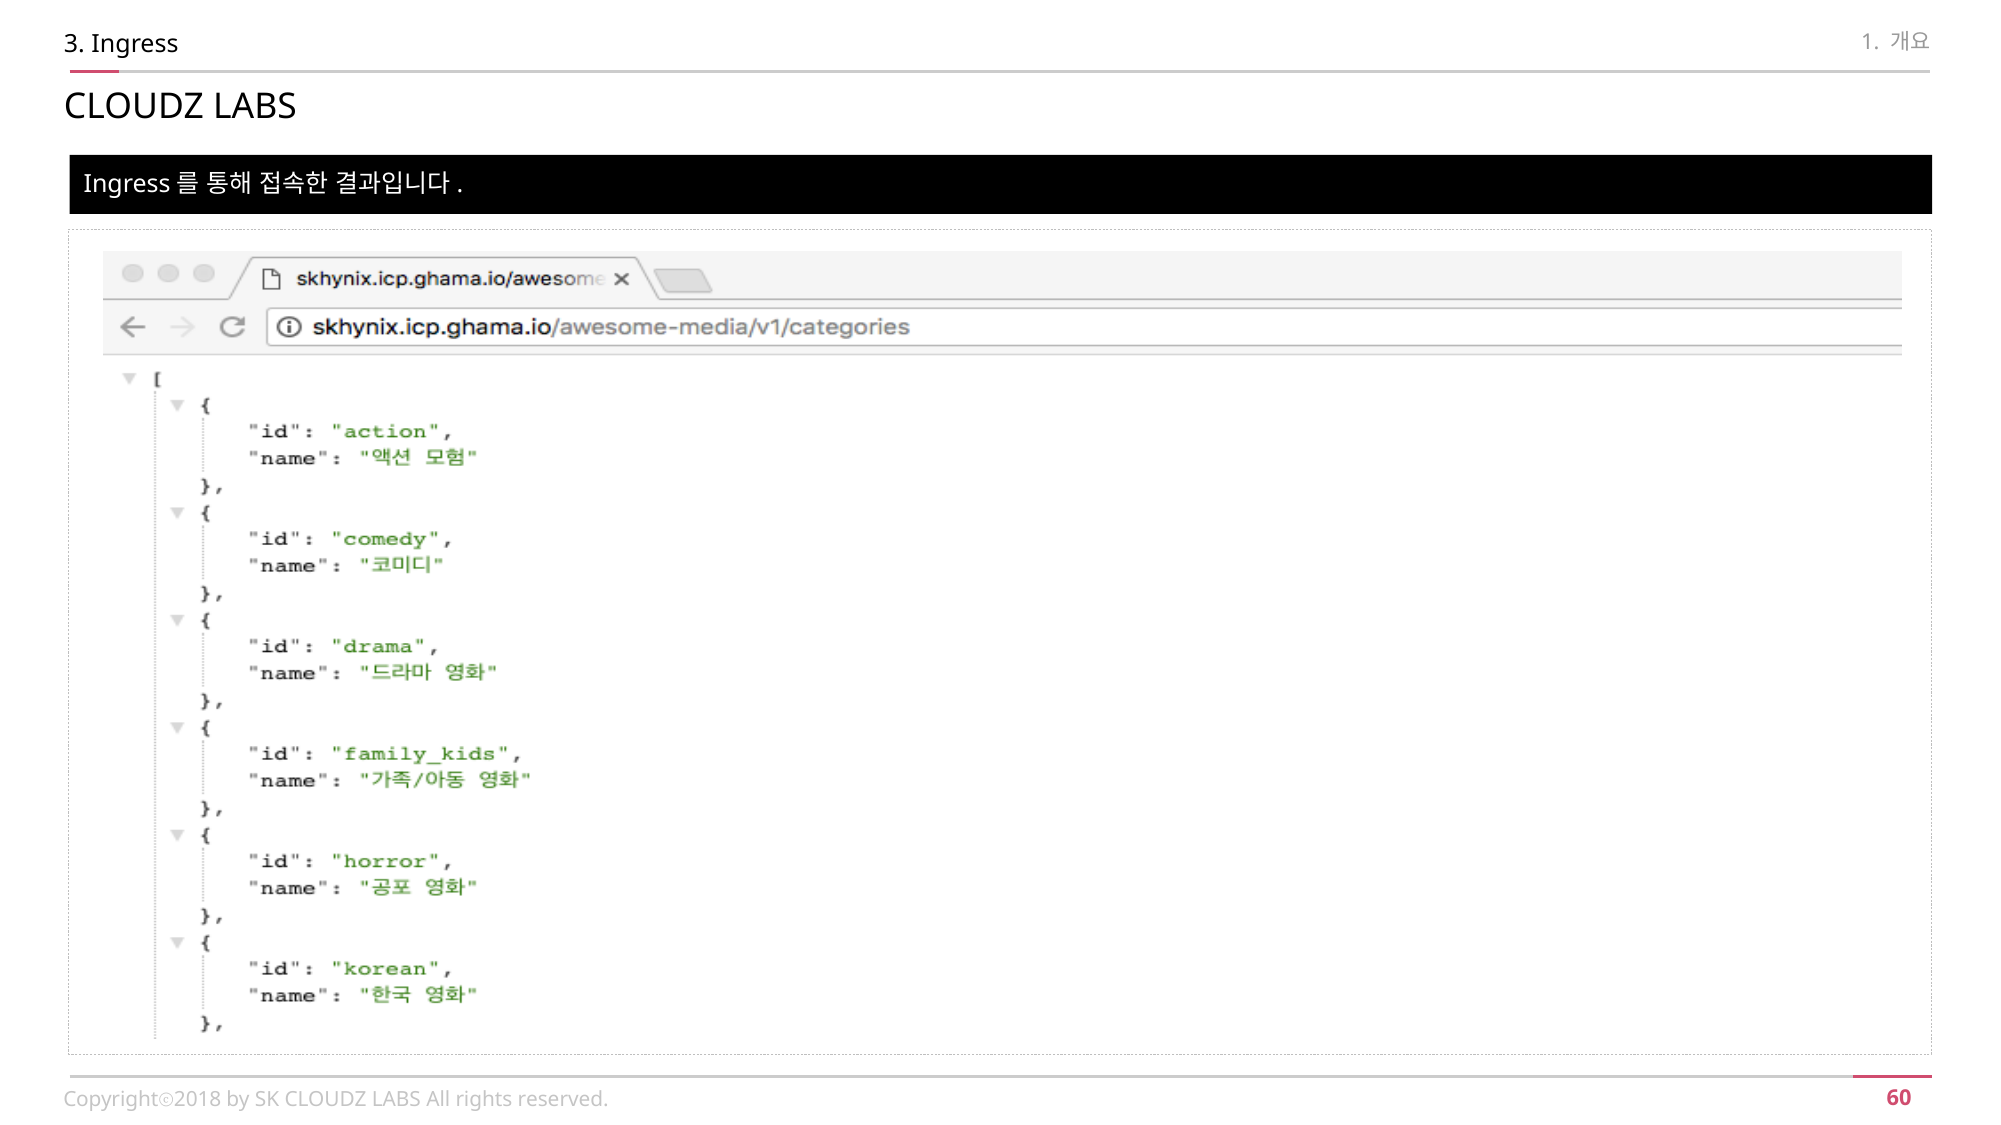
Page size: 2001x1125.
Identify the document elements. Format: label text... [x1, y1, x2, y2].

list 1. 개요 [1159, 30, 1931, 79]
list 3. Ingress [50, 30, 1153, 78]
list CLOUDZ LABS [50, 79, 1931, 144]
footer Copyrightⓒ2018 by SK CLOUDZ LABS All rights reserved. [48, 1072, 1102, 1124]
picture [103, 251, 1902, 1039]
list Ingress를 통해 접속한 결과입니다. [69, 154, 1933, 214]
